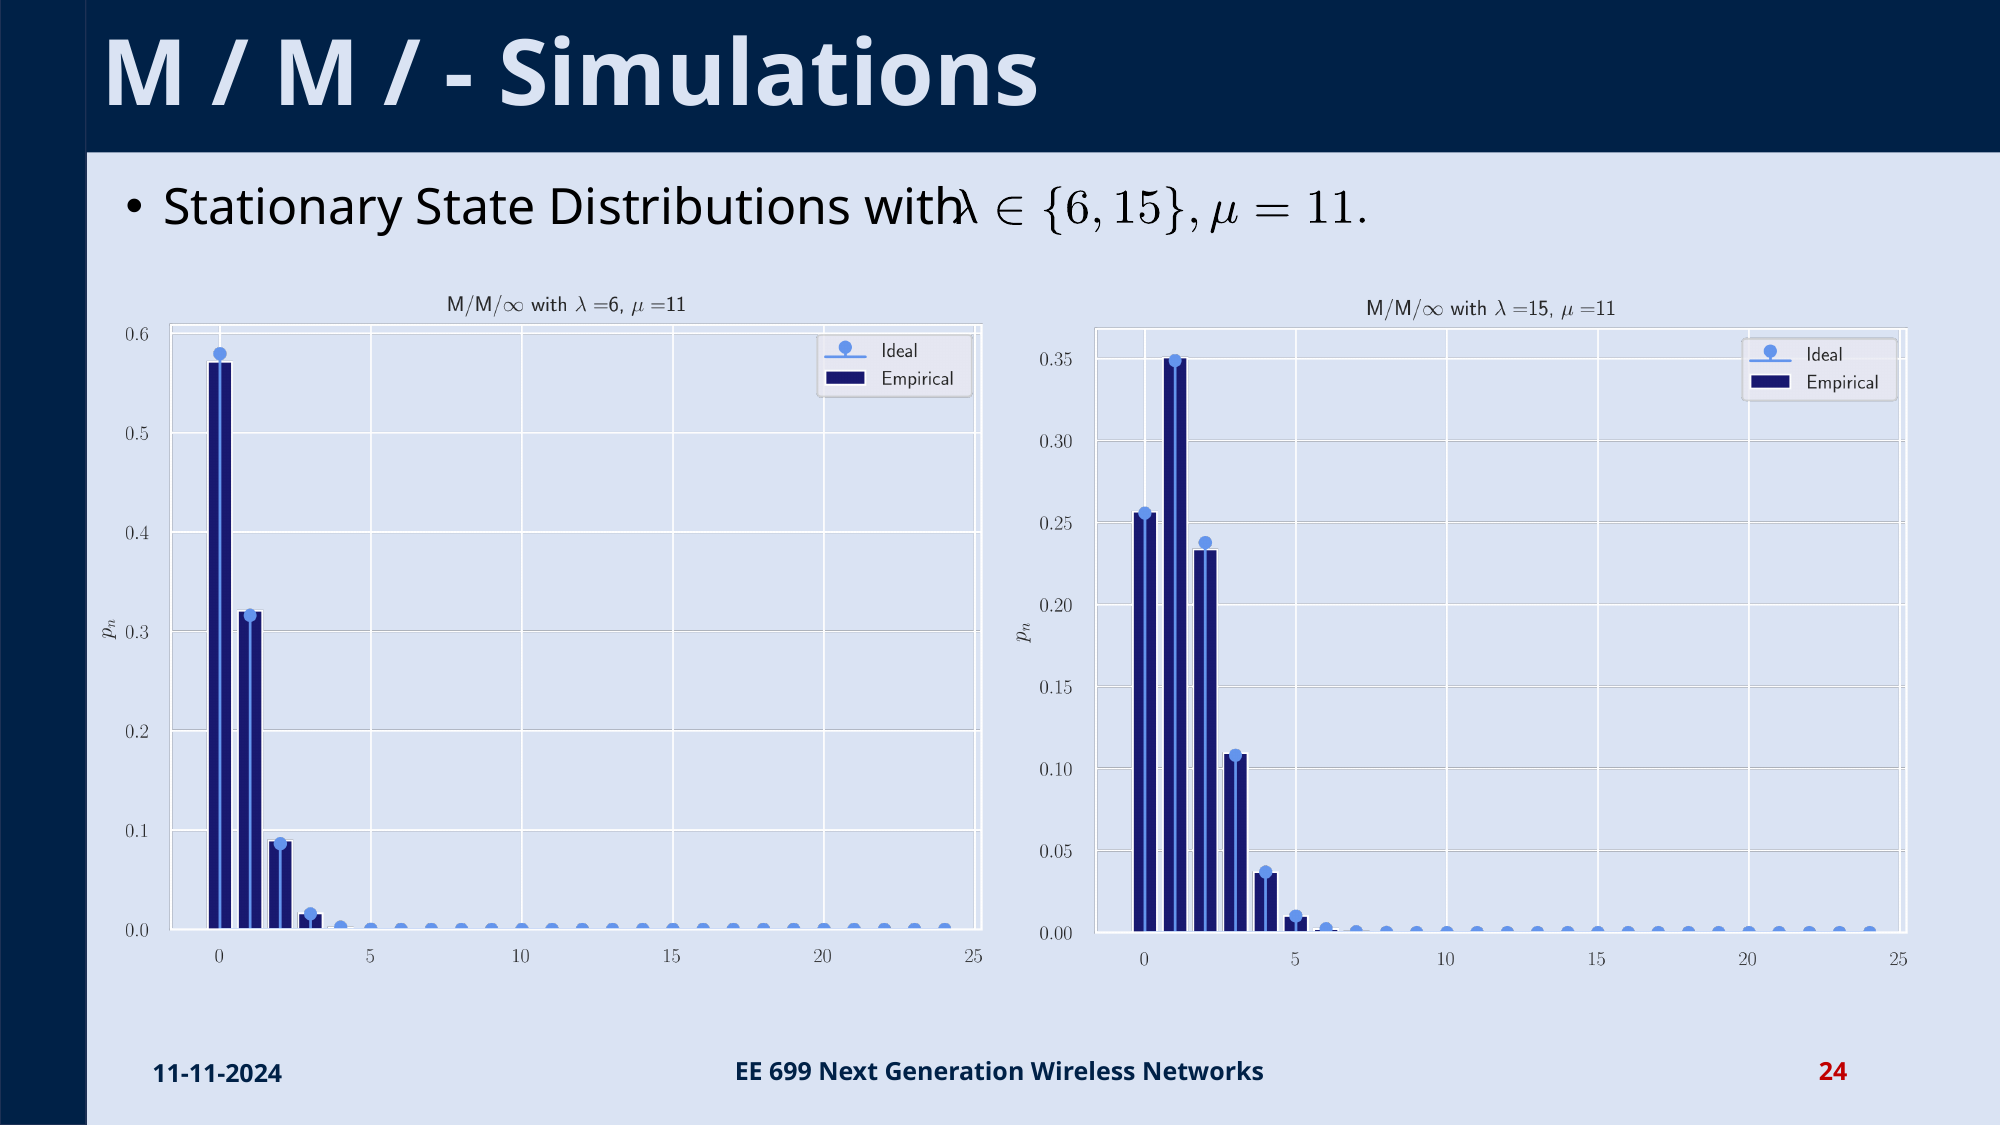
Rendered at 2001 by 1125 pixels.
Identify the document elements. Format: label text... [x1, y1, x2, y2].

footer EE 699 Next Generation Wireless Networks [662, 1042, 1338, 1103]
slide_number 24 [1412, 1042, 1863, 1103]
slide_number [137, 1042, 588, 1103]
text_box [952, 186, 1365, 234]
list Stationary State Distributions with [110, 174, 1949, 234]
picture [39, 230, 2000, 1019]
